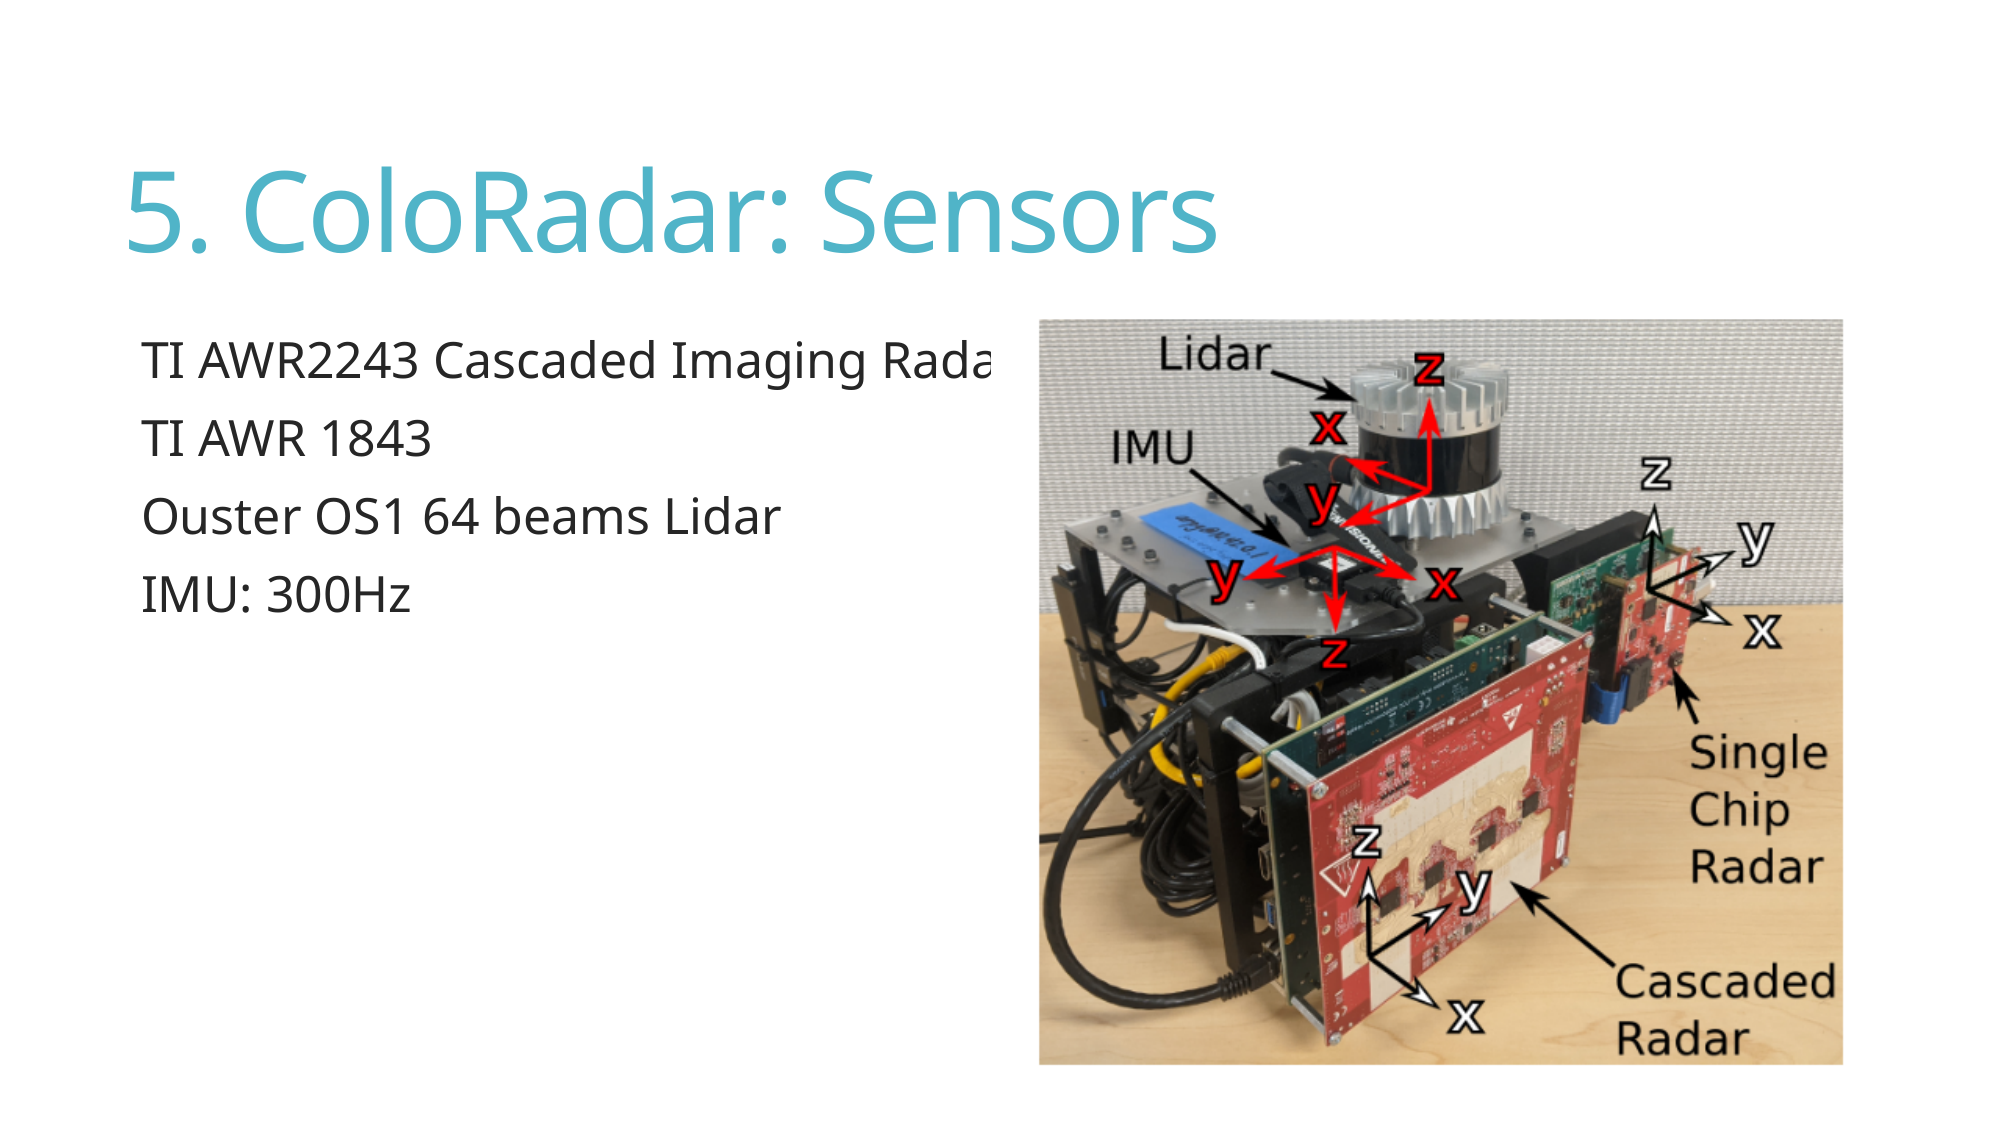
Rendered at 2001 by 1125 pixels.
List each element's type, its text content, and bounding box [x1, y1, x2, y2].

picture [991, 292, 1874, 1099]
list TI AWR2243 Cascaded Imaging Radar TI AWR 1843 Ouster OS1 64 beams Lidar IMU: 300Hz [111, 329, 991, 948]
title 5. ColoRadar: Sensors [107, 81, 1875, 354]
